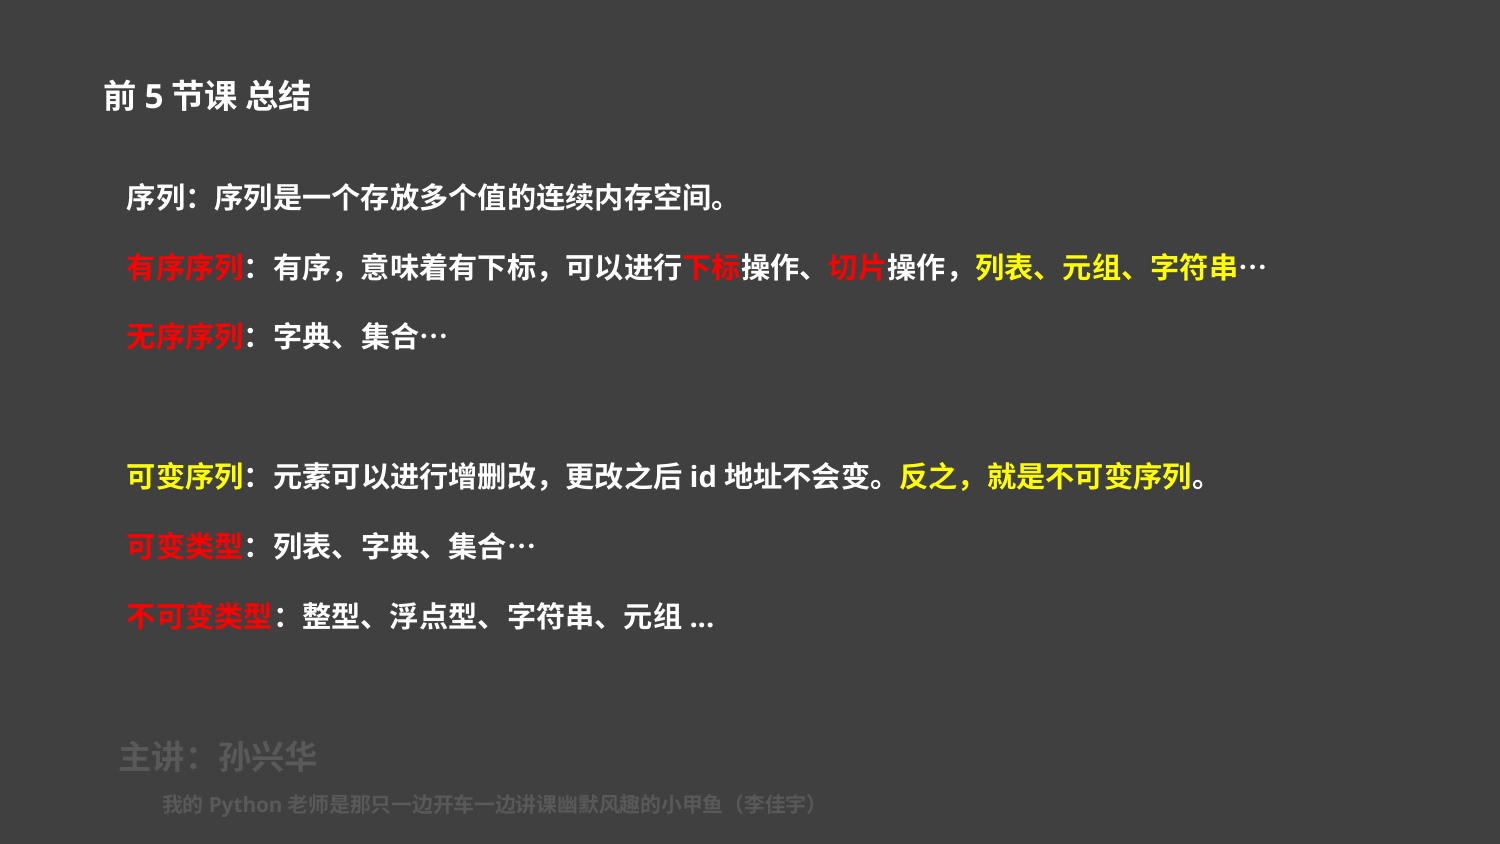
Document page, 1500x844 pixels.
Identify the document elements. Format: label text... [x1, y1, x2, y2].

text_box 前5节课 总结 [88, 67, 644, 123]
text_box 序列：序列是一个存放多个值的连续内存空间。 有序序列：有序，意味着有下标，可以进行下标操作、切片操作，列表、元组、字符串… 无序序列：字典、集合… 可变序列：元素可以进行增删改，更改之后id地址不会变。反之，就是不可变序列。 可变类型：列表、字典、集合… 不可变类型：整型、浮点型、字符串、元组... [112, 171, 1447, 676]
